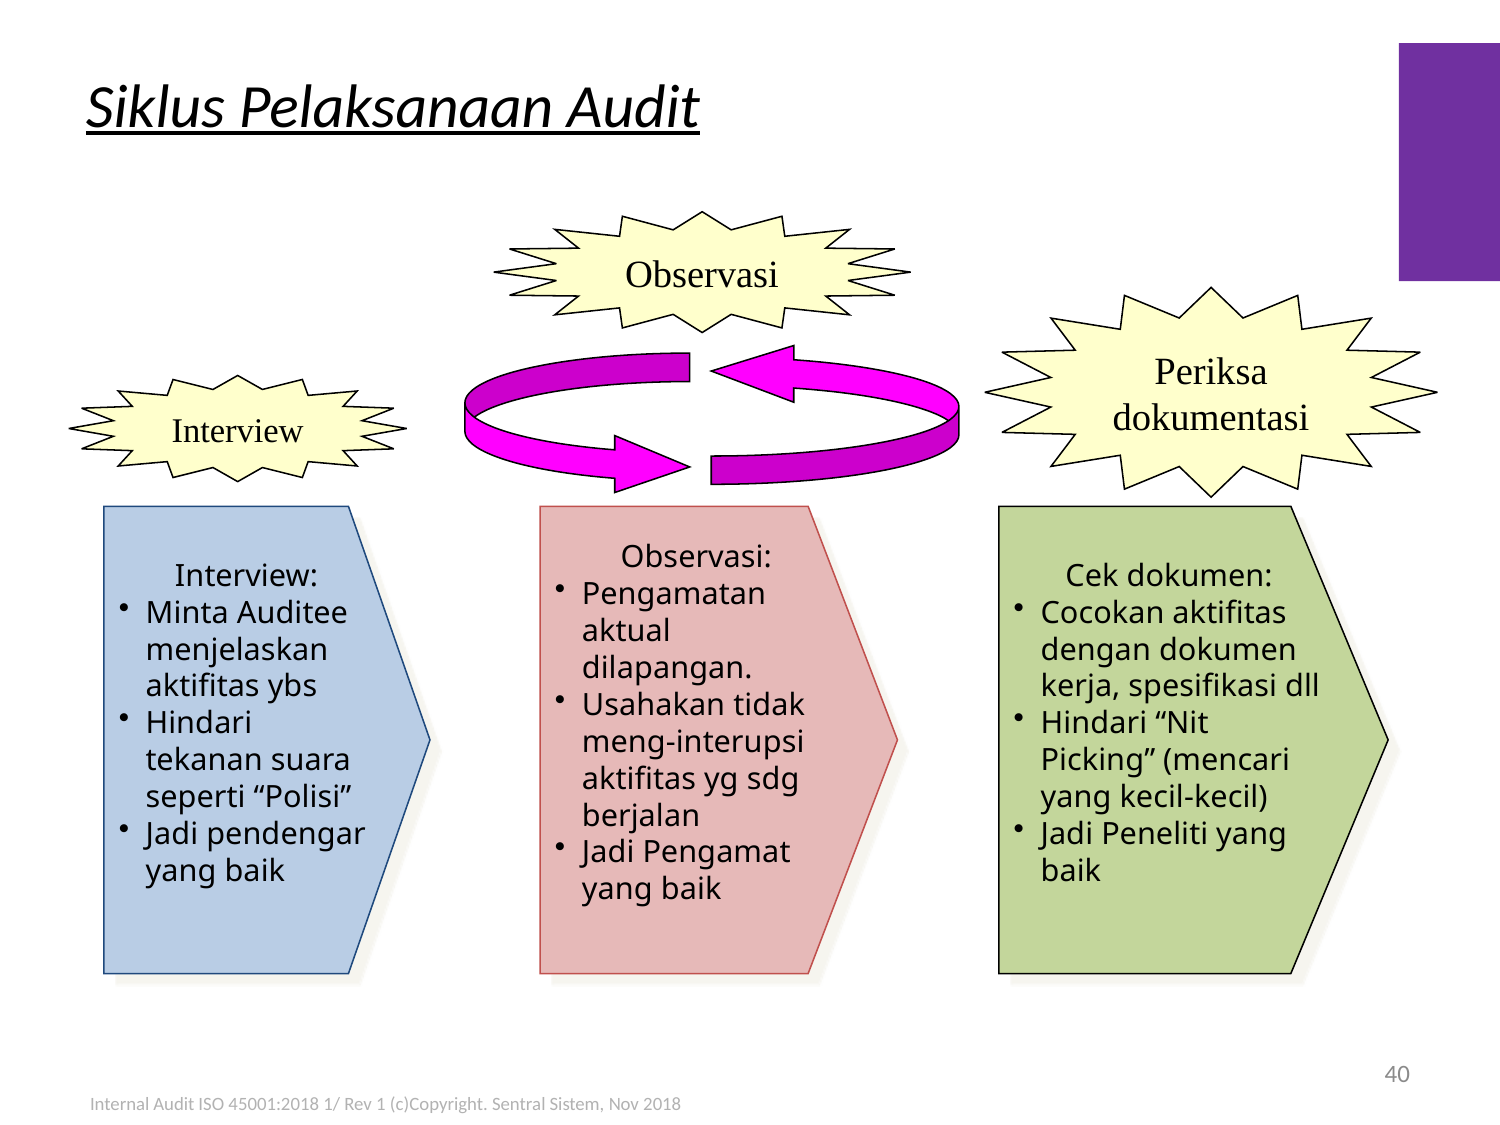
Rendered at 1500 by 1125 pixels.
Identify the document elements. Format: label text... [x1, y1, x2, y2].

footer Internal Audit ISO 45001:2018 1/ Rev 1 (c)Copyright. Sentral Sistem, Nov 2018 [75, 1079, 988, 1125]
text_box Cek dokumen: Cocokan aktifitas dengan dokumen kerja, spesifikasi dll Hindari “Nit Picking” (mencari yang kecil-kecil) Jadi Peneliti yang baik [998, 506, 1389, 974]
text_box [1397, 41, 1500, 283]
text_box Observasi: Pengamatan aktual dilapangan. Usahakan tidak meng-interupsi aktifitas yg sdg berjalan Jadi Pengamat yang baik [540, 506, 898, 974]
text_box [711, 345, 959, 485]
text_box Observasi [493, 211, 911, 333]
text_box Interview [68, 375, 407, 482]
text_box Interview: Minta Auditee menjelaskan aktifitas ybs Hindari tekanan suara seperti “Polisi” Jadi pendengar yang baik [103, 506, 430, 974]
text_box Periksa dokumentasi [984, 287, 1438, 498]
text_box [464, 353, 690, 493]
slide_number 40 [1074, 1042, 1425, 1103]
title Siklus Pelaksanaan Audit [36, 43, 750, 147]
